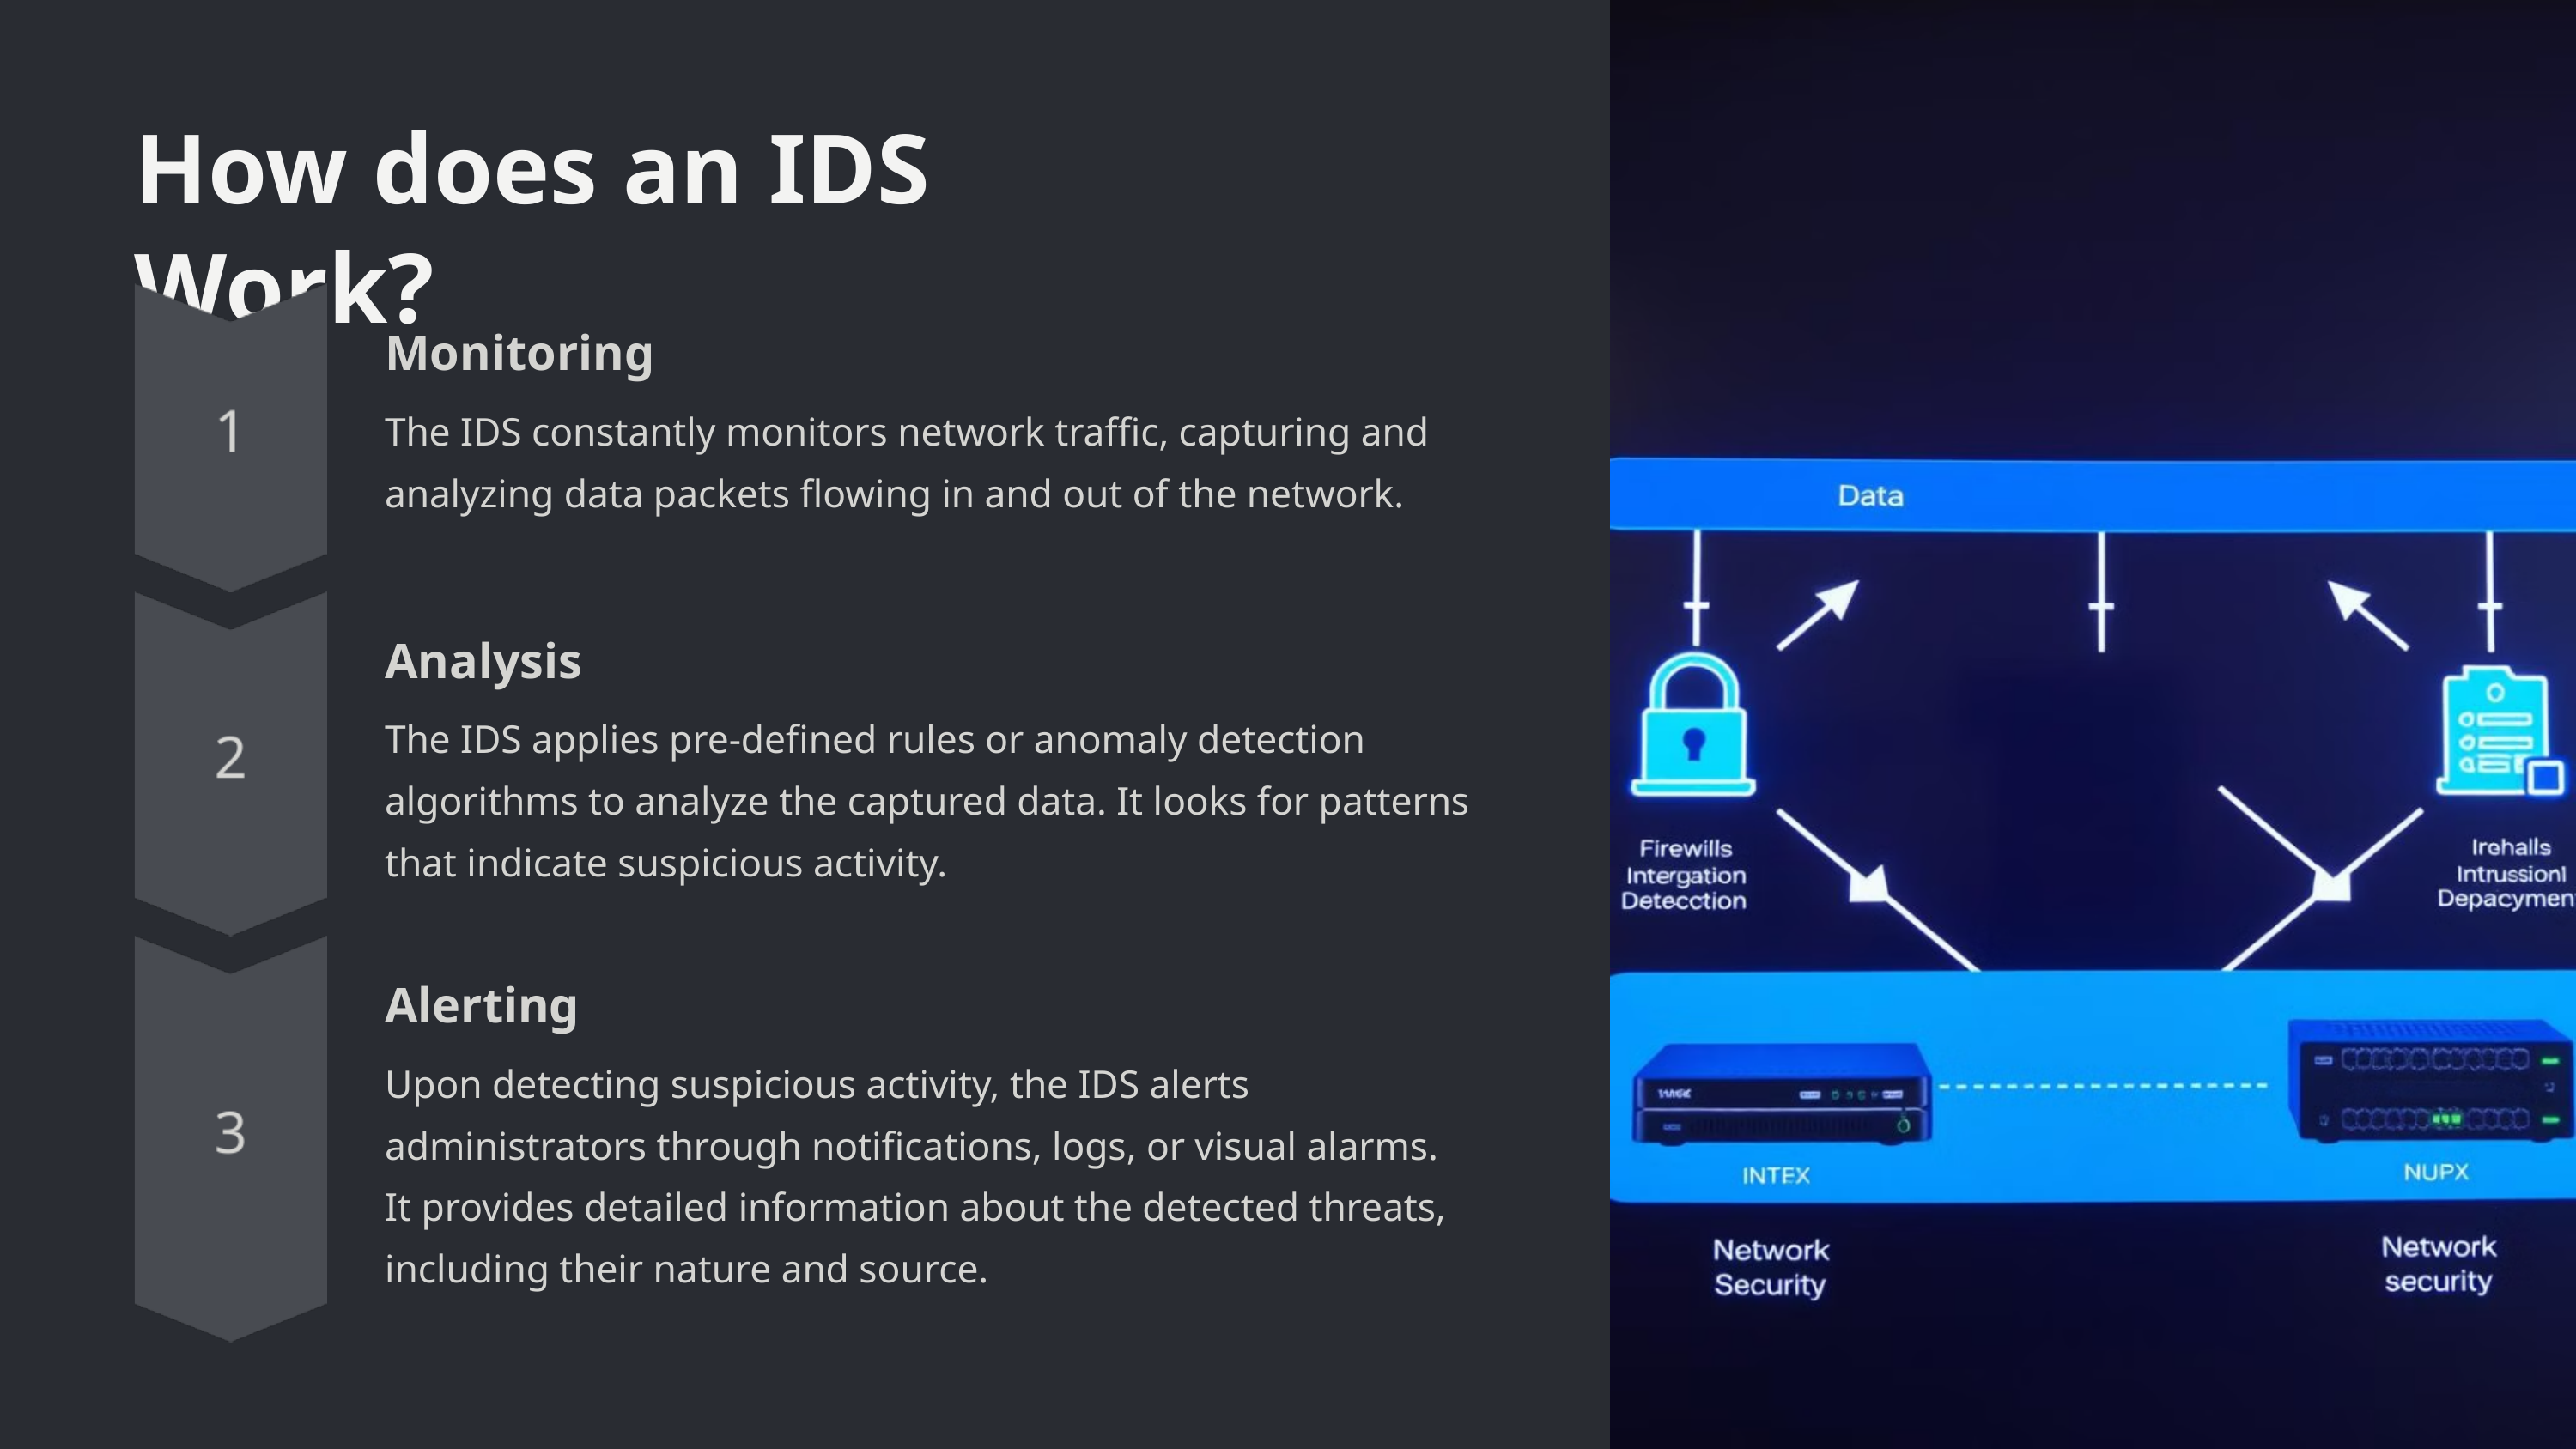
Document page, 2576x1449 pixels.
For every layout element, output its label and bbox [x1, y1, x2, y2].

text_box [0, 0, 2576, 1449]
